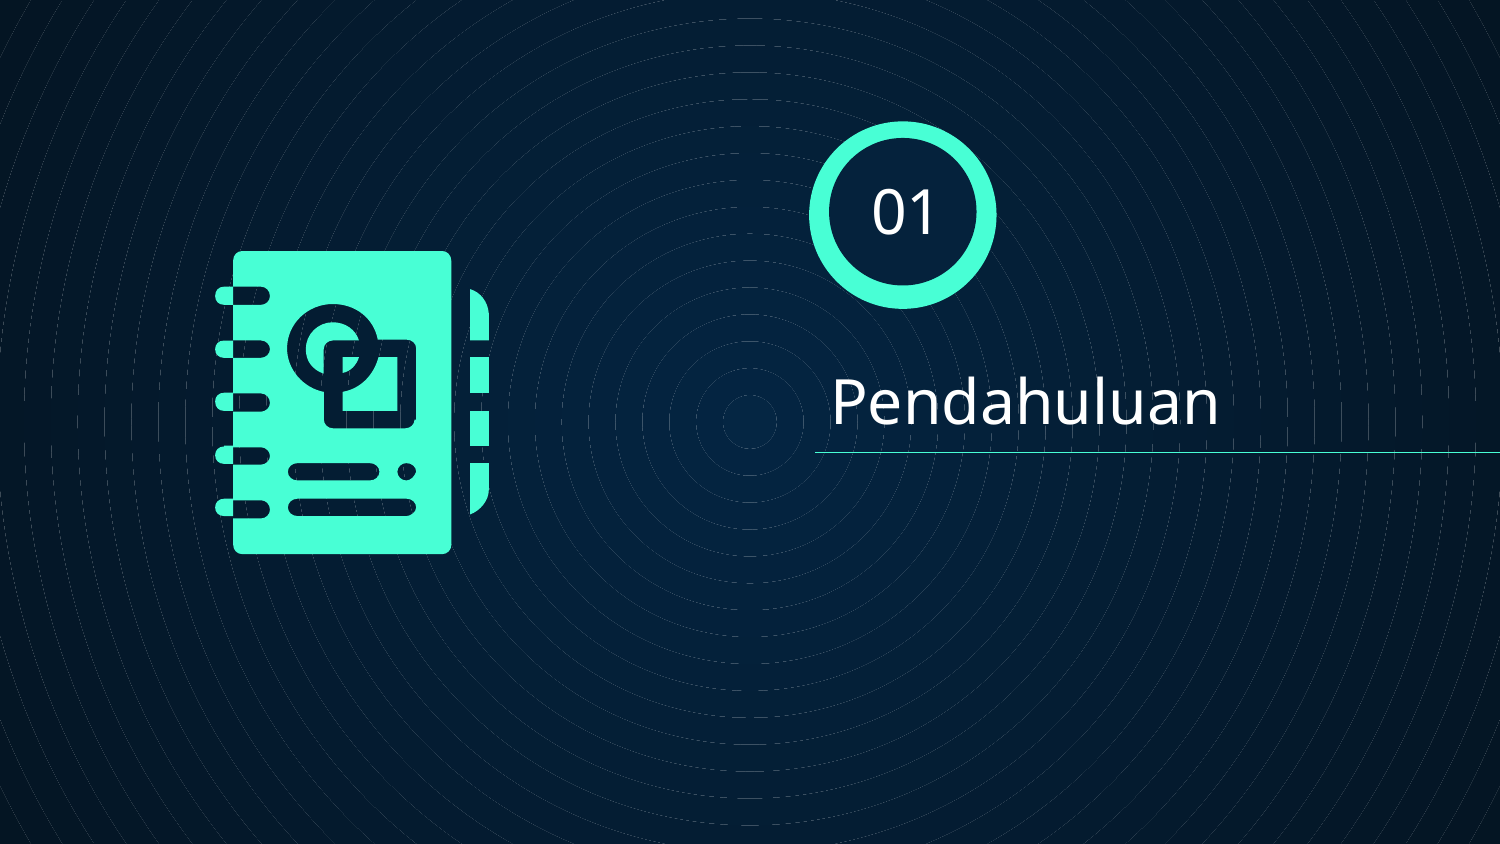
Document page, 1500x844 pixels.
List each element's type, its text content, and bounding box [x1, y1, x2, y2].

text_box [214, 250, 490, 555]
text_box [808, 121, 997, 310]
title Pendahuluan [815, 352, 1395, 452]
